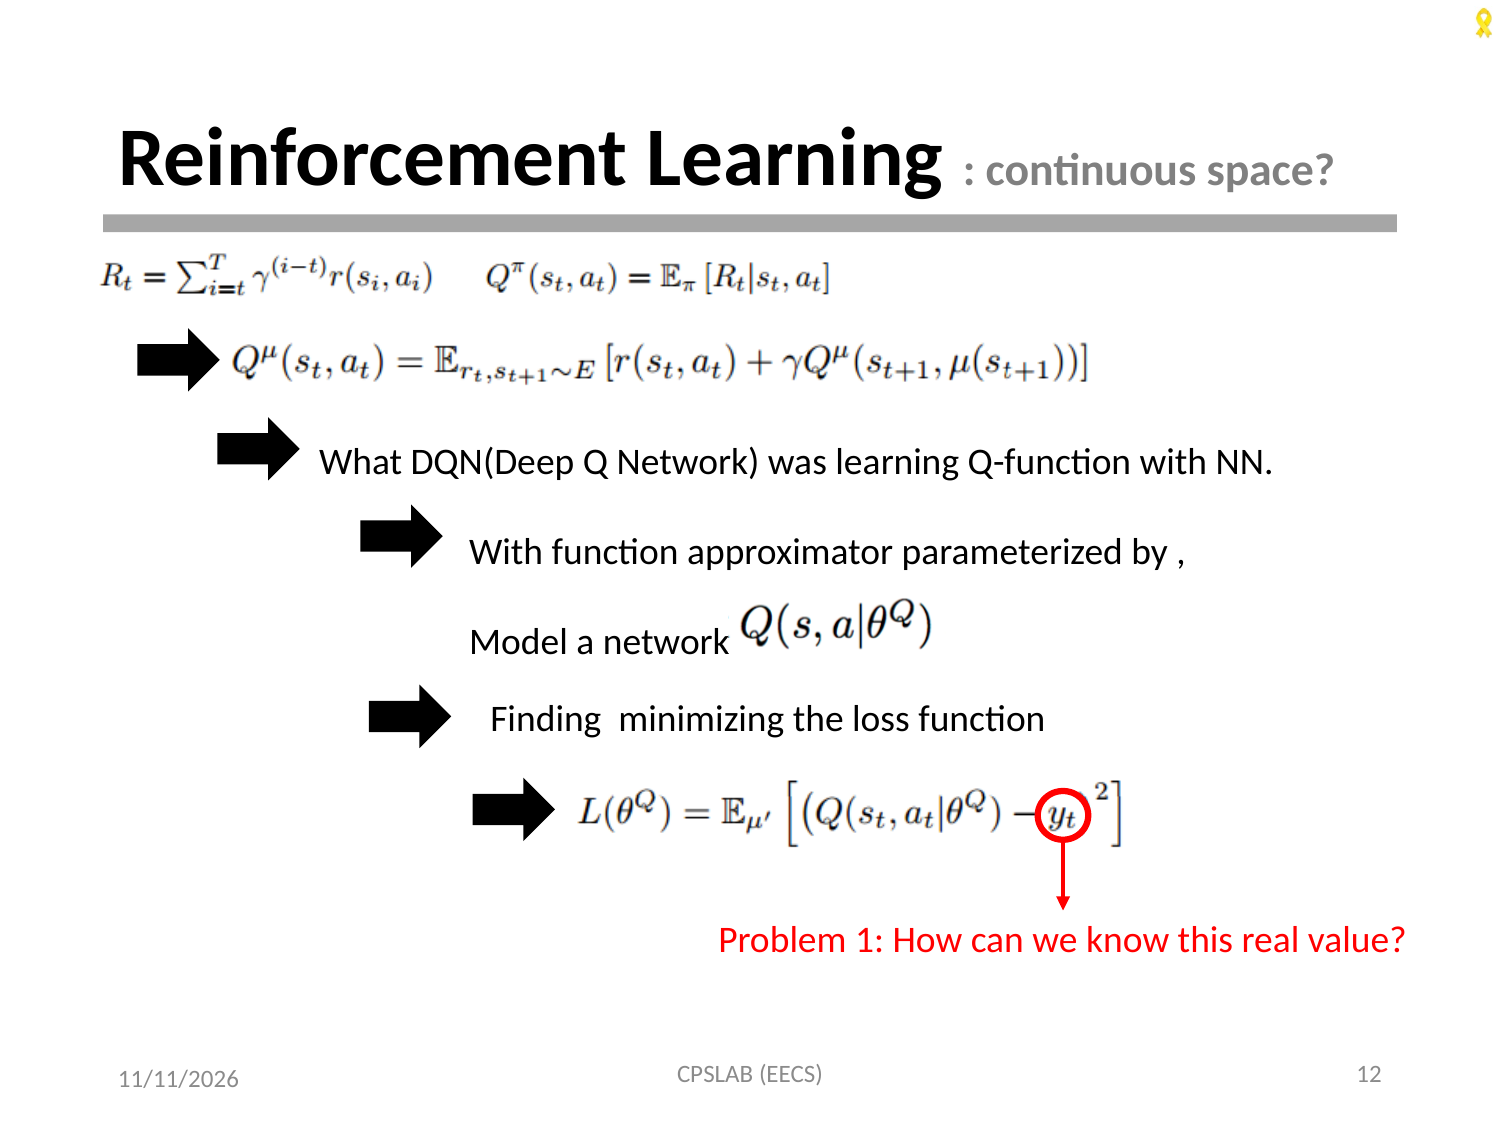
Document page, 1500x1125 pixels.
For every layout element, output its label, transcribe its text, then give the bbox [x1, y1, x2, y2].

text_box [217, 417, 300, 481]
picture [573, 773, 1127, 855]
text_box [472, 777, 555, 842]
picture [477, 250, 838, 304]
picture [225, 335, 1094, 390]
title Reinforcement Learning : continuous space? [103, 84, 1397, 233]
text_box [137, 328, 220, 392]
slide_number 12 [1059, 1042, 1397, 1103]
text_box [368, 684, 452, 749]
picture [1474, 6, 1493, 39]
footer CPSLAB (EECS) [496, 1042, 1004, 1103]
picture [98, 249, 433, 297]
text_box Problem 1: How can we know this real value? [703, 907, 1423, 968]
text_box [360, 504, 443, 568]
slide_number 2016. 4. 15. [102, 1047, 441, 1108]
picture [728, 595, 946, 653]
